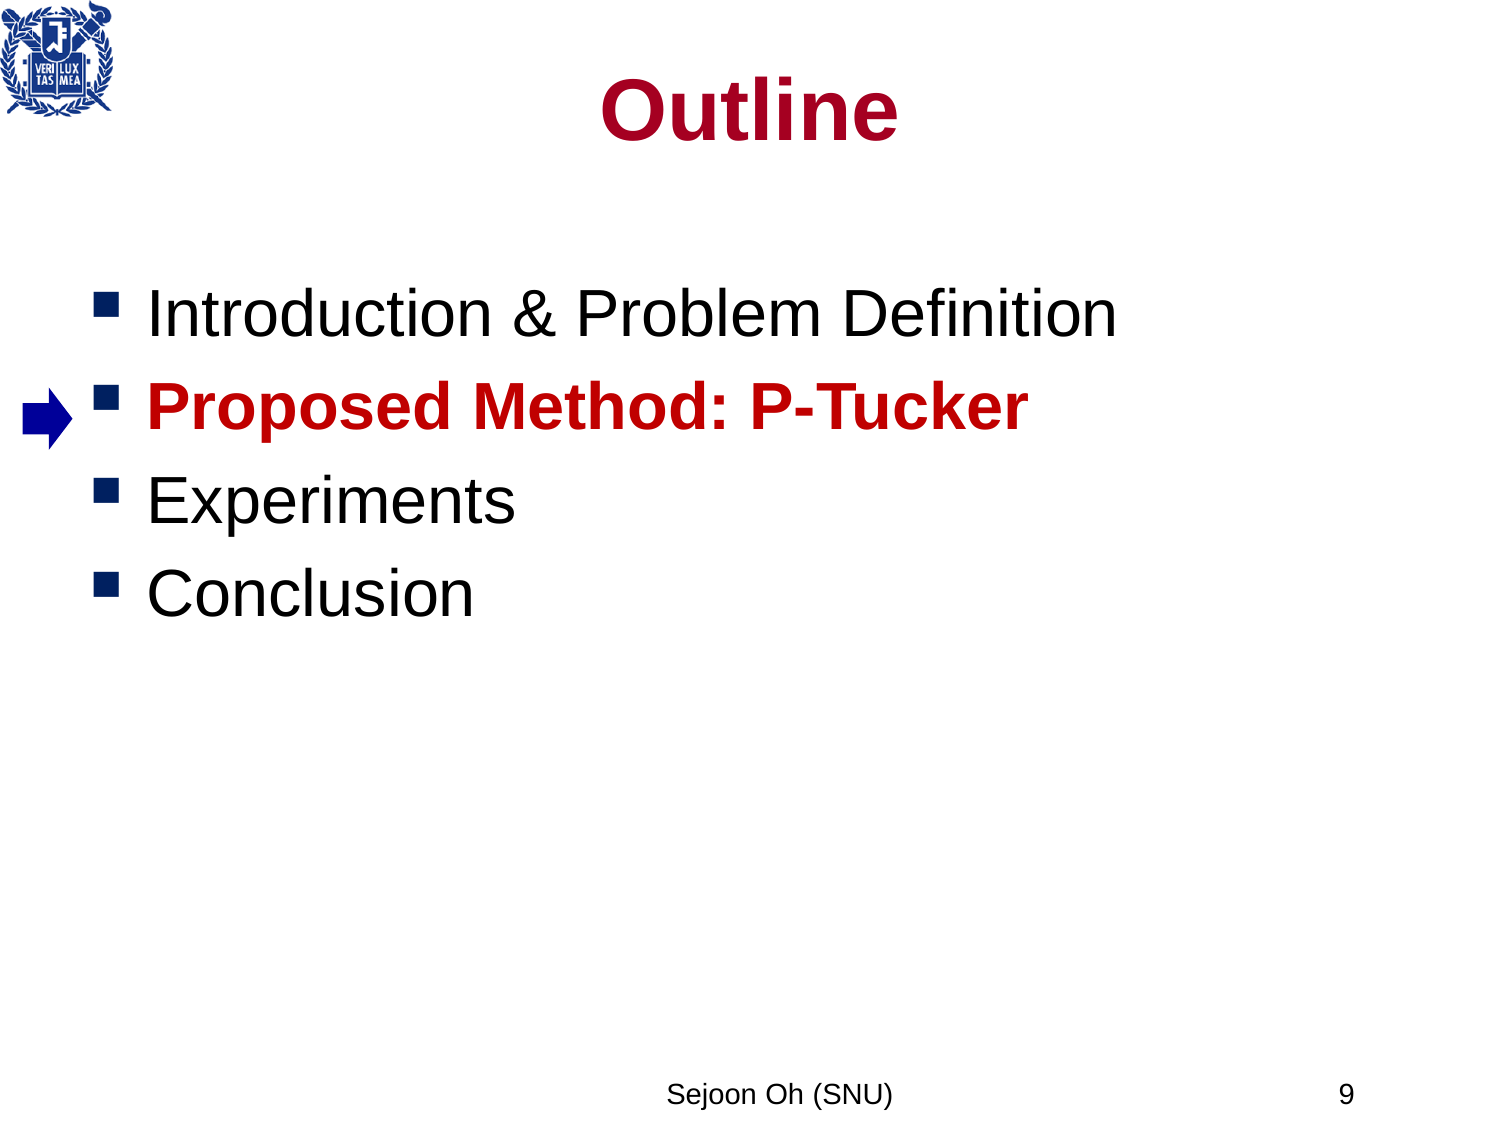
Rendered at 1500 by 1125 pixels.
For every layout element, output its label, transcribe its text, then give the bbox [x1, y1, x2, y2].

title Outline [75, 45, 1425, 233]
text_box [22, 387, 73, 450]
list Introduction & Problem Definition Proposed Method: P-Tucker Experiments Conclusion [75, 262, 1425, 1050]
picture [0, 0, 113, 117]
